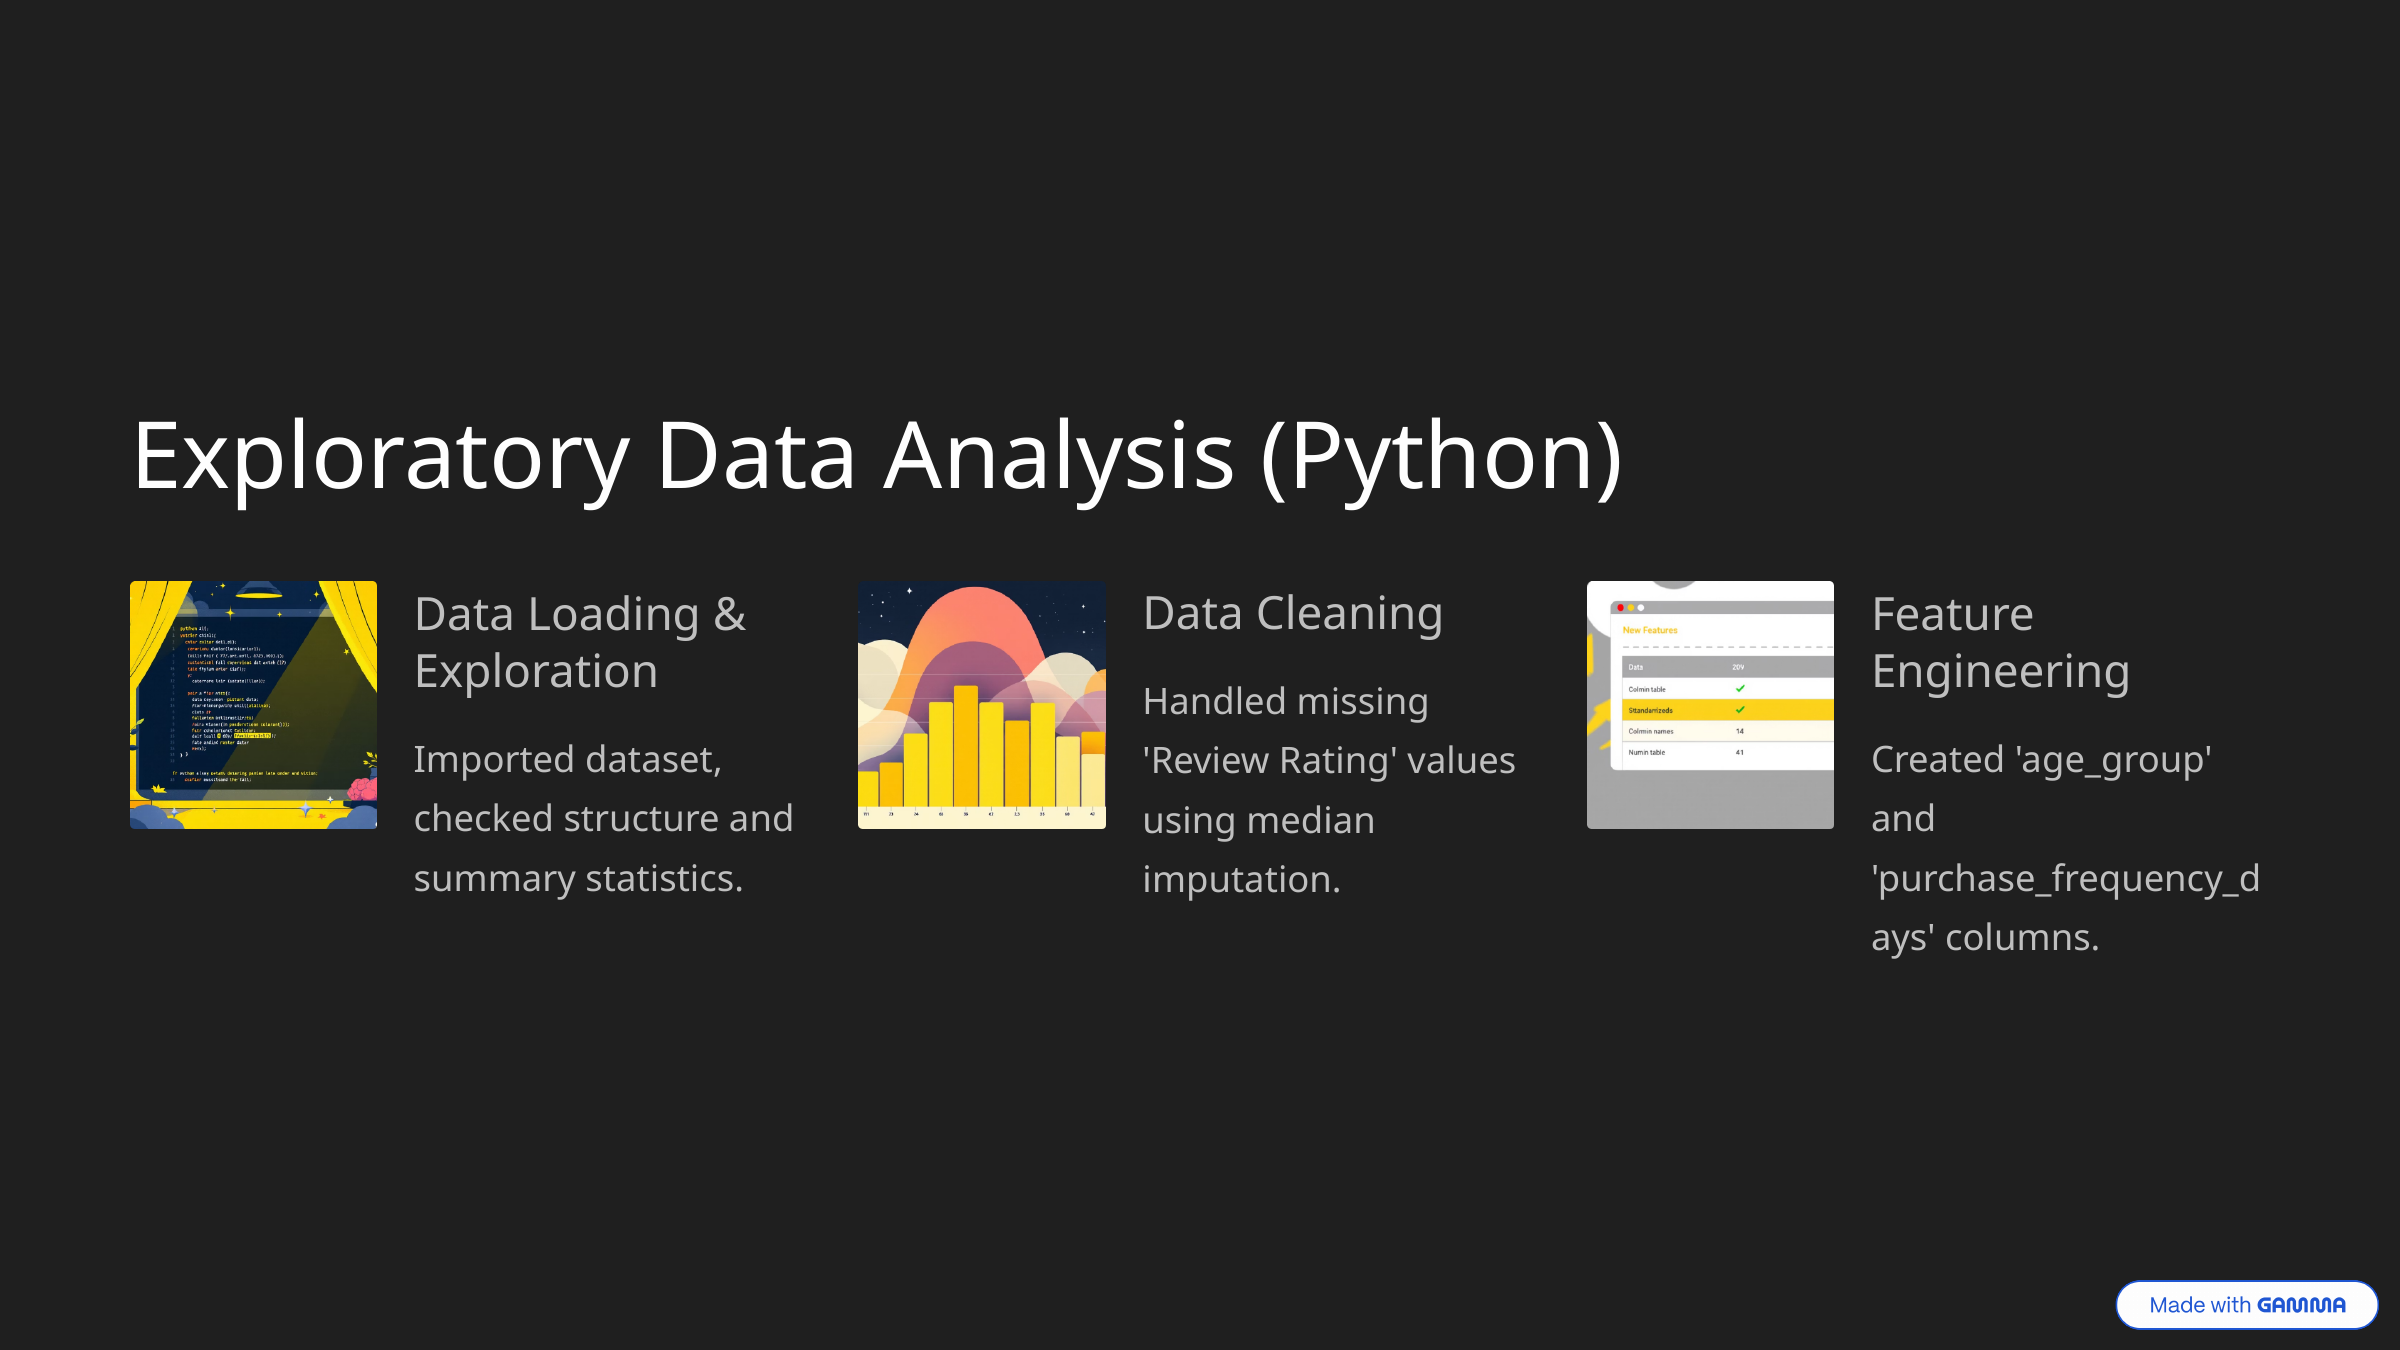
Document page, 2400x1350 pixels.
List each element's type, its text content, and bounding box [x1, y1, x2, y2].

text_box Feature Engineering [1871, 581, 2270, 699]
picture [2106, 1271, 2389, 1339]
text_box Data Loading & Exploration [413, 581, 813, 699]
picture [130, 581, 377, 829]
text_box Data Cleaning [1142, 581, 1541, 640]
picture [858, 581, 1106, 829]
picture [1587, 581, 1834, 829]
text_box Imported dataset, checked structure and summary statistics. [413, 720, 813, 900]
text_box Exploratory Data Analysis (Python) [130, 391, 1642, 508]
text_box Handled missing 'Review Rating' values using median imputation. [1142, 662, 1541, 901]
text_box Created 'age_group' and 'purchase_frequency_days' columns. [1871, 720, 2270, 959]
